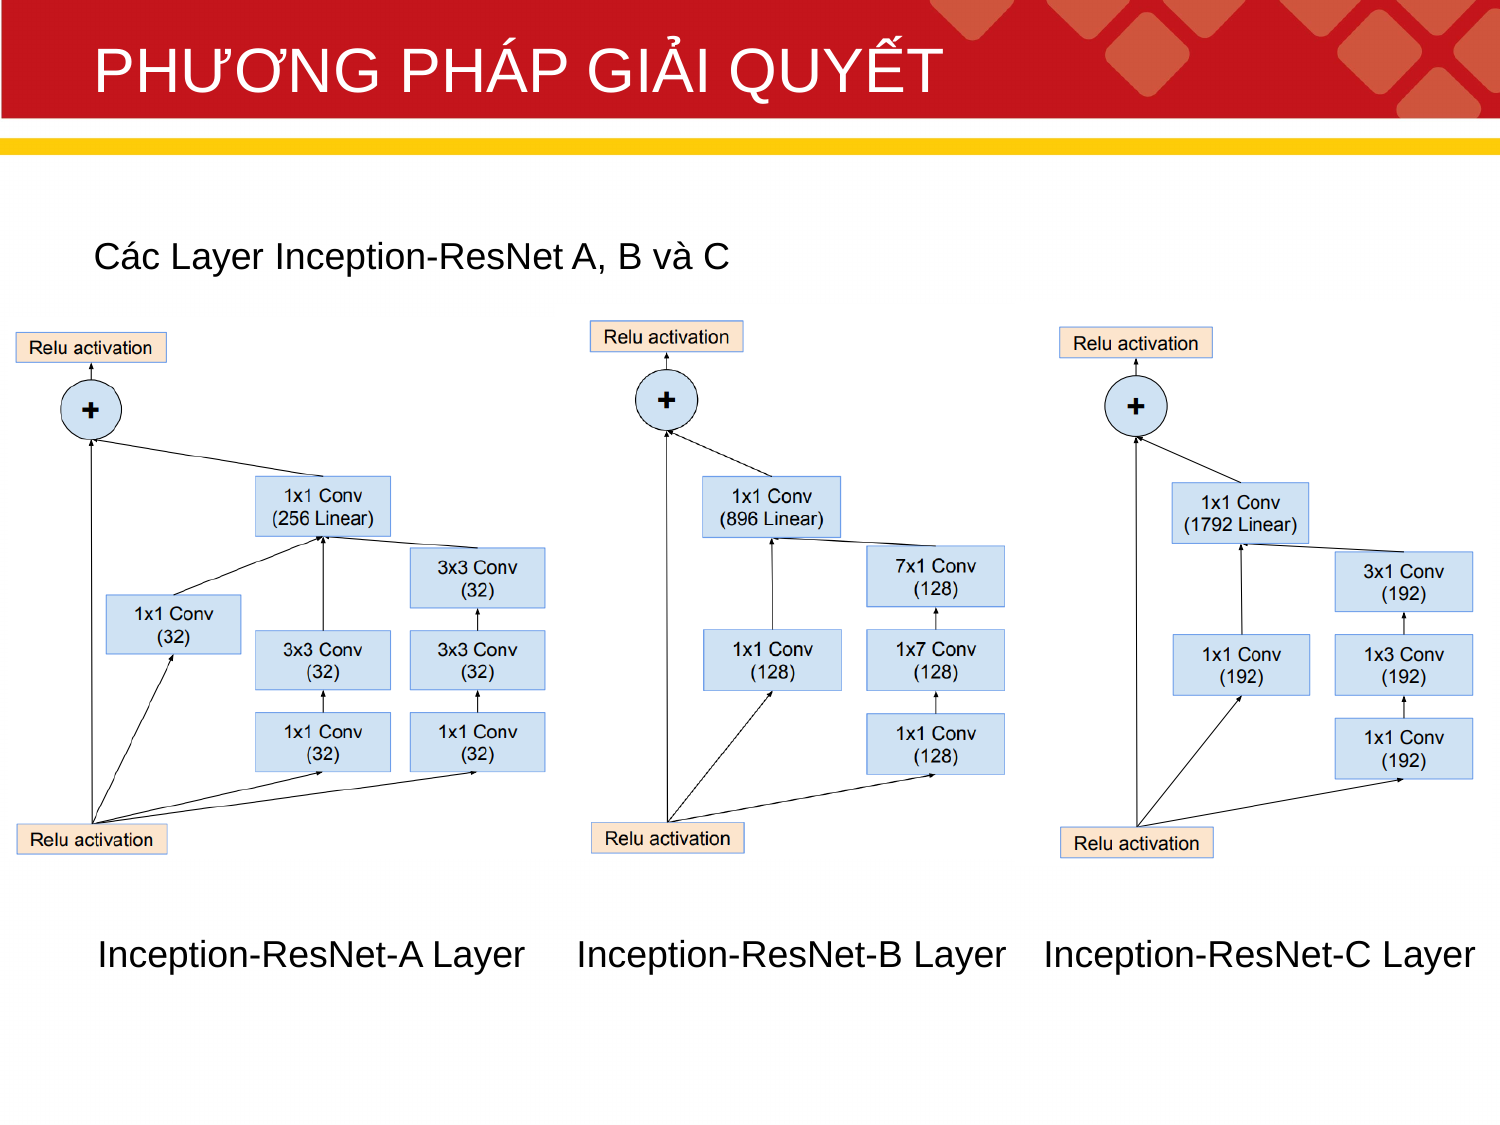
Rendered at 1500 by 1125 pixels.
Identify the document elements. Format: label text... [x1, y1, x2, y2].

text_box Inception-ResNet-B Layer [561, 922, 1022, 983]
text_box Inception-ResNet-C Layer [1028, 922, 1491, 983]
text_box Inception-ResNet-A Layer [82, 922, 541, 983]
picture [0, 0, 1500, 1125]
title PHƯƠNG PHÁP GIẢI QUYẾT [78, 0, 966, 145]
text_box Các Layer Inception-ResNet A, B và C [78, 202, 1363, 285]
